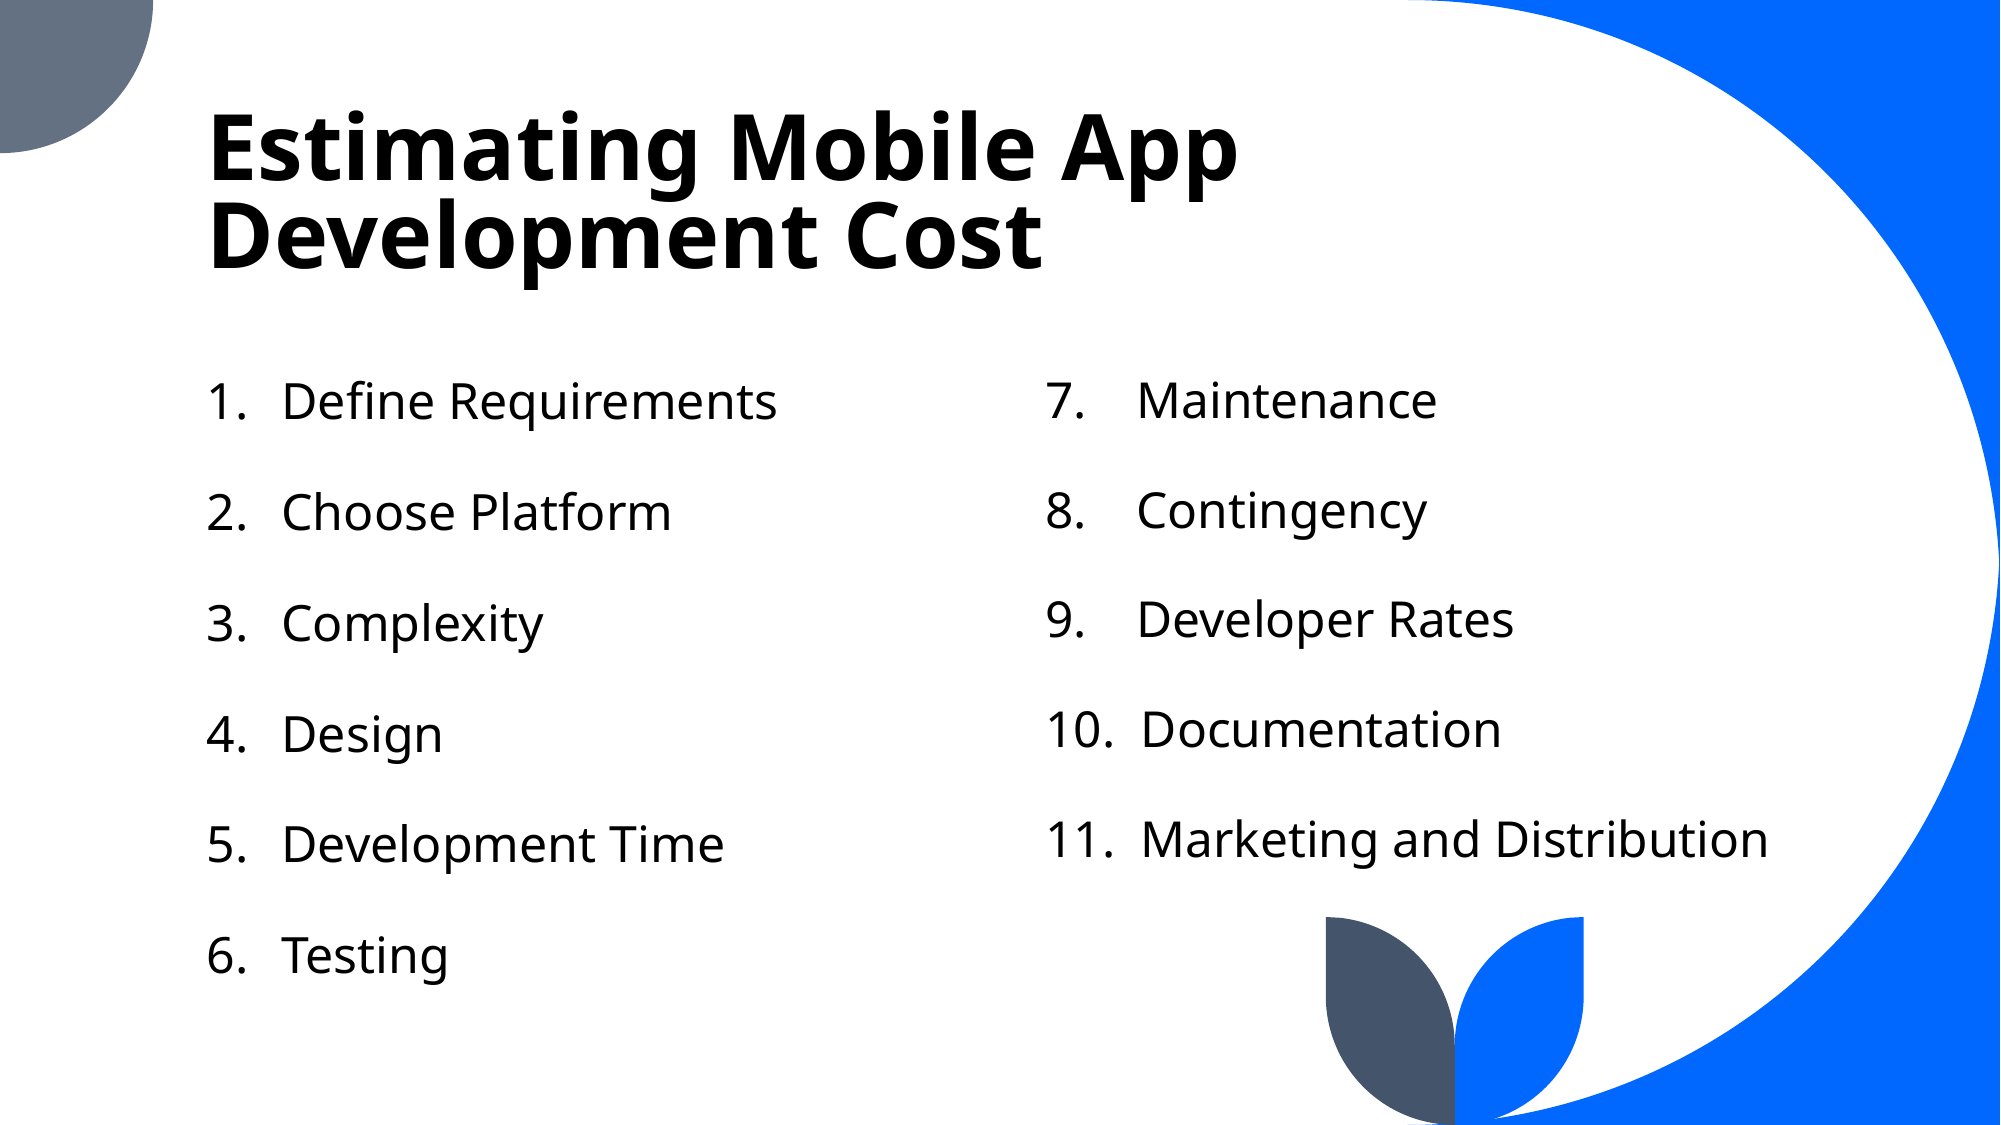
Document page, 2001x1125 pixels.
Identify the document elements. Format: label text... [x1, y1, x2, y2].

list Define Requirements Choose Platform Complexity Design Development Time Testing [191, 332, 957, 1044]
title Estimating Mobile App Development Cost [191, 22, 1767, 294]
list 7. Maintenance 8. Contingency 9. Developer Rates 10. Documentation 11. Marketing and Distribution [1030, 332, 1796, 879]
